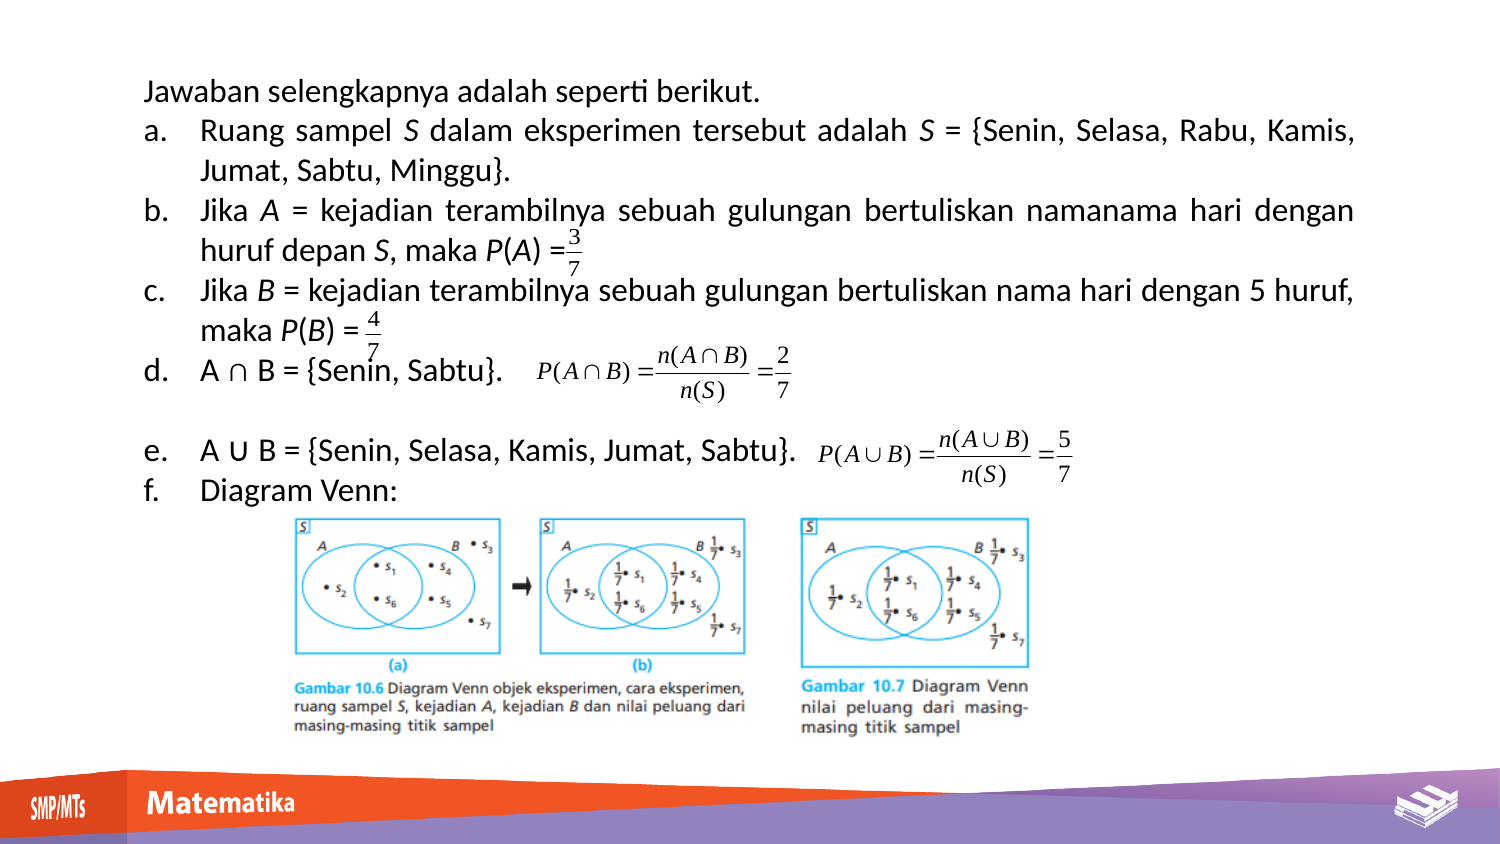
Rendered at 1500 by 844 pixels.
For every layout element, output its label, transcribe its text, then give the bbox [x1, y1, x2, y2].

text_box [361, 304, 387, 364]
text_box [531, 339, 797, 409]
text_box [562, 222, 588, 282]
text_box Jawaban selengkapnya adalah seperti berikut. Ruang sampel S dalam eksperimen tersebut adalah S = {Senin, Selasa, Rabu, Kamis, Jumat, Sabtu, Minggu}. Jika A = kejadian terambilnya sebuah gulungan bertuliskan namanama hari dengan huruf depan S, maka P(A) = Jika B = kejadian terambilnya sebuah gulungan bertuliskan nama hari dengan 5 huruf, maka P(B) = A ∩ B = {Senin, Sabtu}. A ∪ B = {Senin, Selasa, Kamis, Jumat, Sabtu}. Diagram Venn: [128, 61, 1372, 516]
picture [292, 515, 747, 736]
picture [0, 768, 1500, 844]
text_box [813, 423, 1079, 493]
picture [796, 515, 1032, 741]
